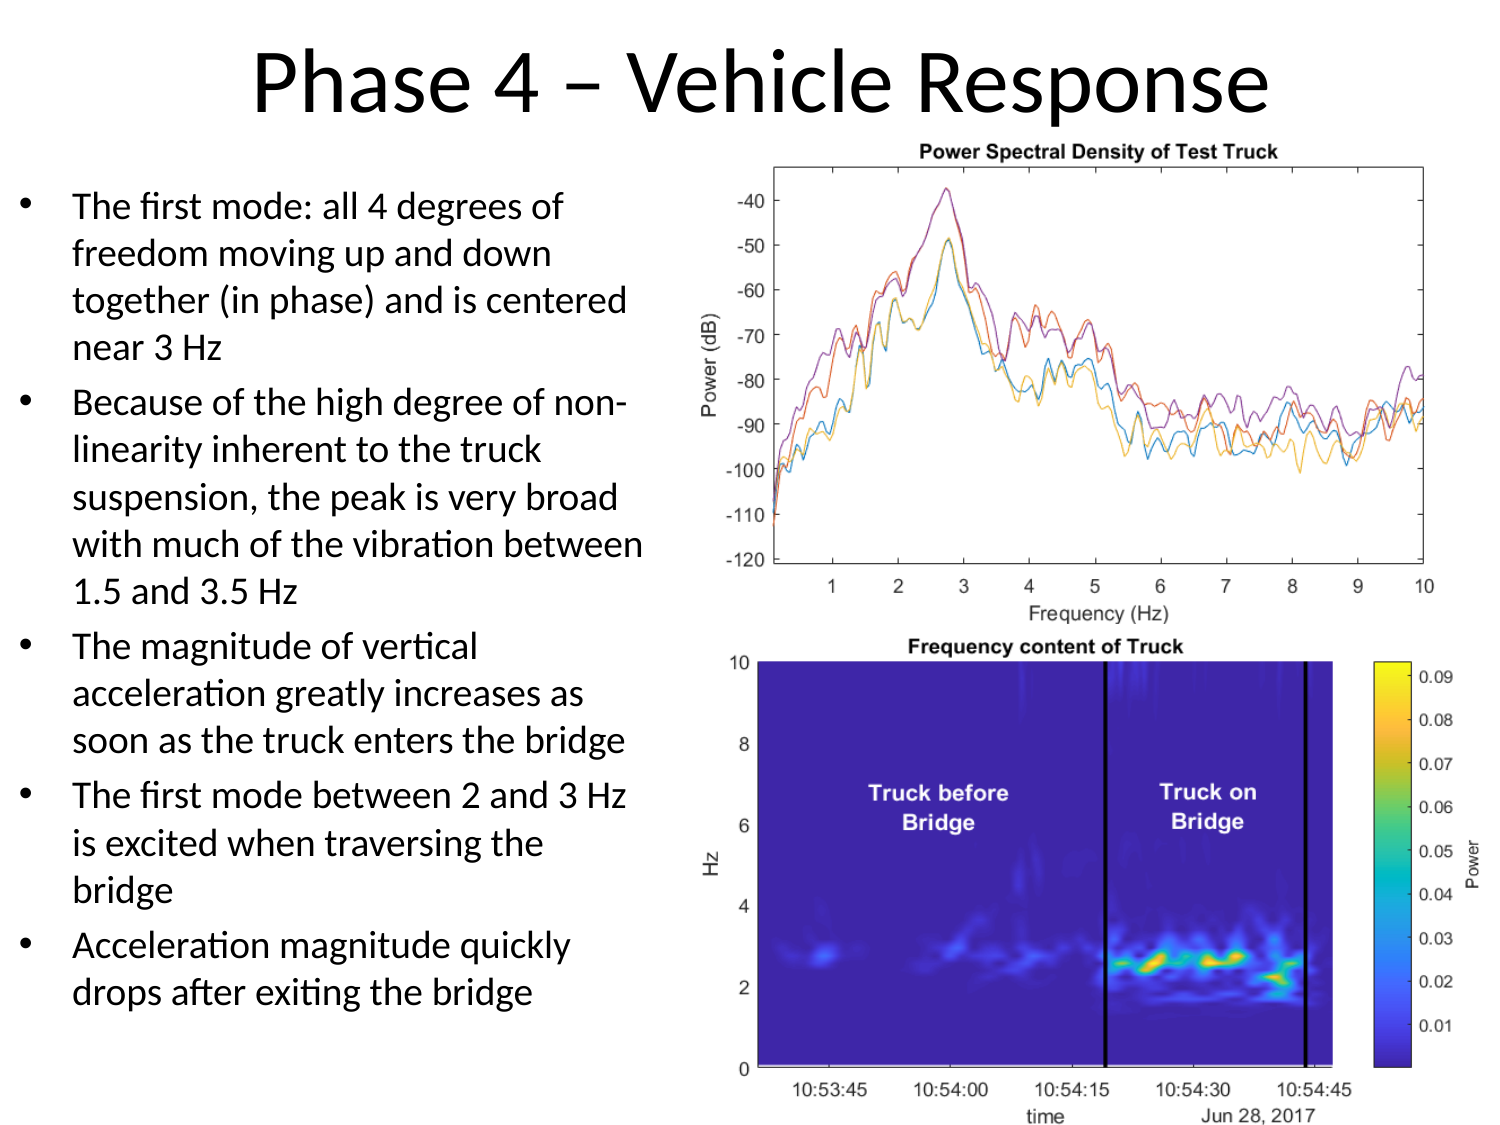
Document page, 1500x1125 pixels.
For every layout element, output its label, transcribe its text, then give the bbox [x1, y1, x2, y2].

list The first mode: all 4 degrees of freedom moving up and down together (in phase) and is centered near 3 Hz Because of the high degree of non-linearity inherent to the truck suspension, the peak is very broad with much of the vibration between 1.5 and 3.5 Hz The magnitude of vertical acceleration greatly increases as soon as the truck enters the bridge The first mode between 2 and 3 Hz is excited when traversing the bridge Acceleration magnitude quickly drops after exiting the bridge [4, 169, 660, 1025]
text_box Phase 4 – Vehicle Response [87, 0, 1438, 170]
picture [662, 130, 1500, 1125]
